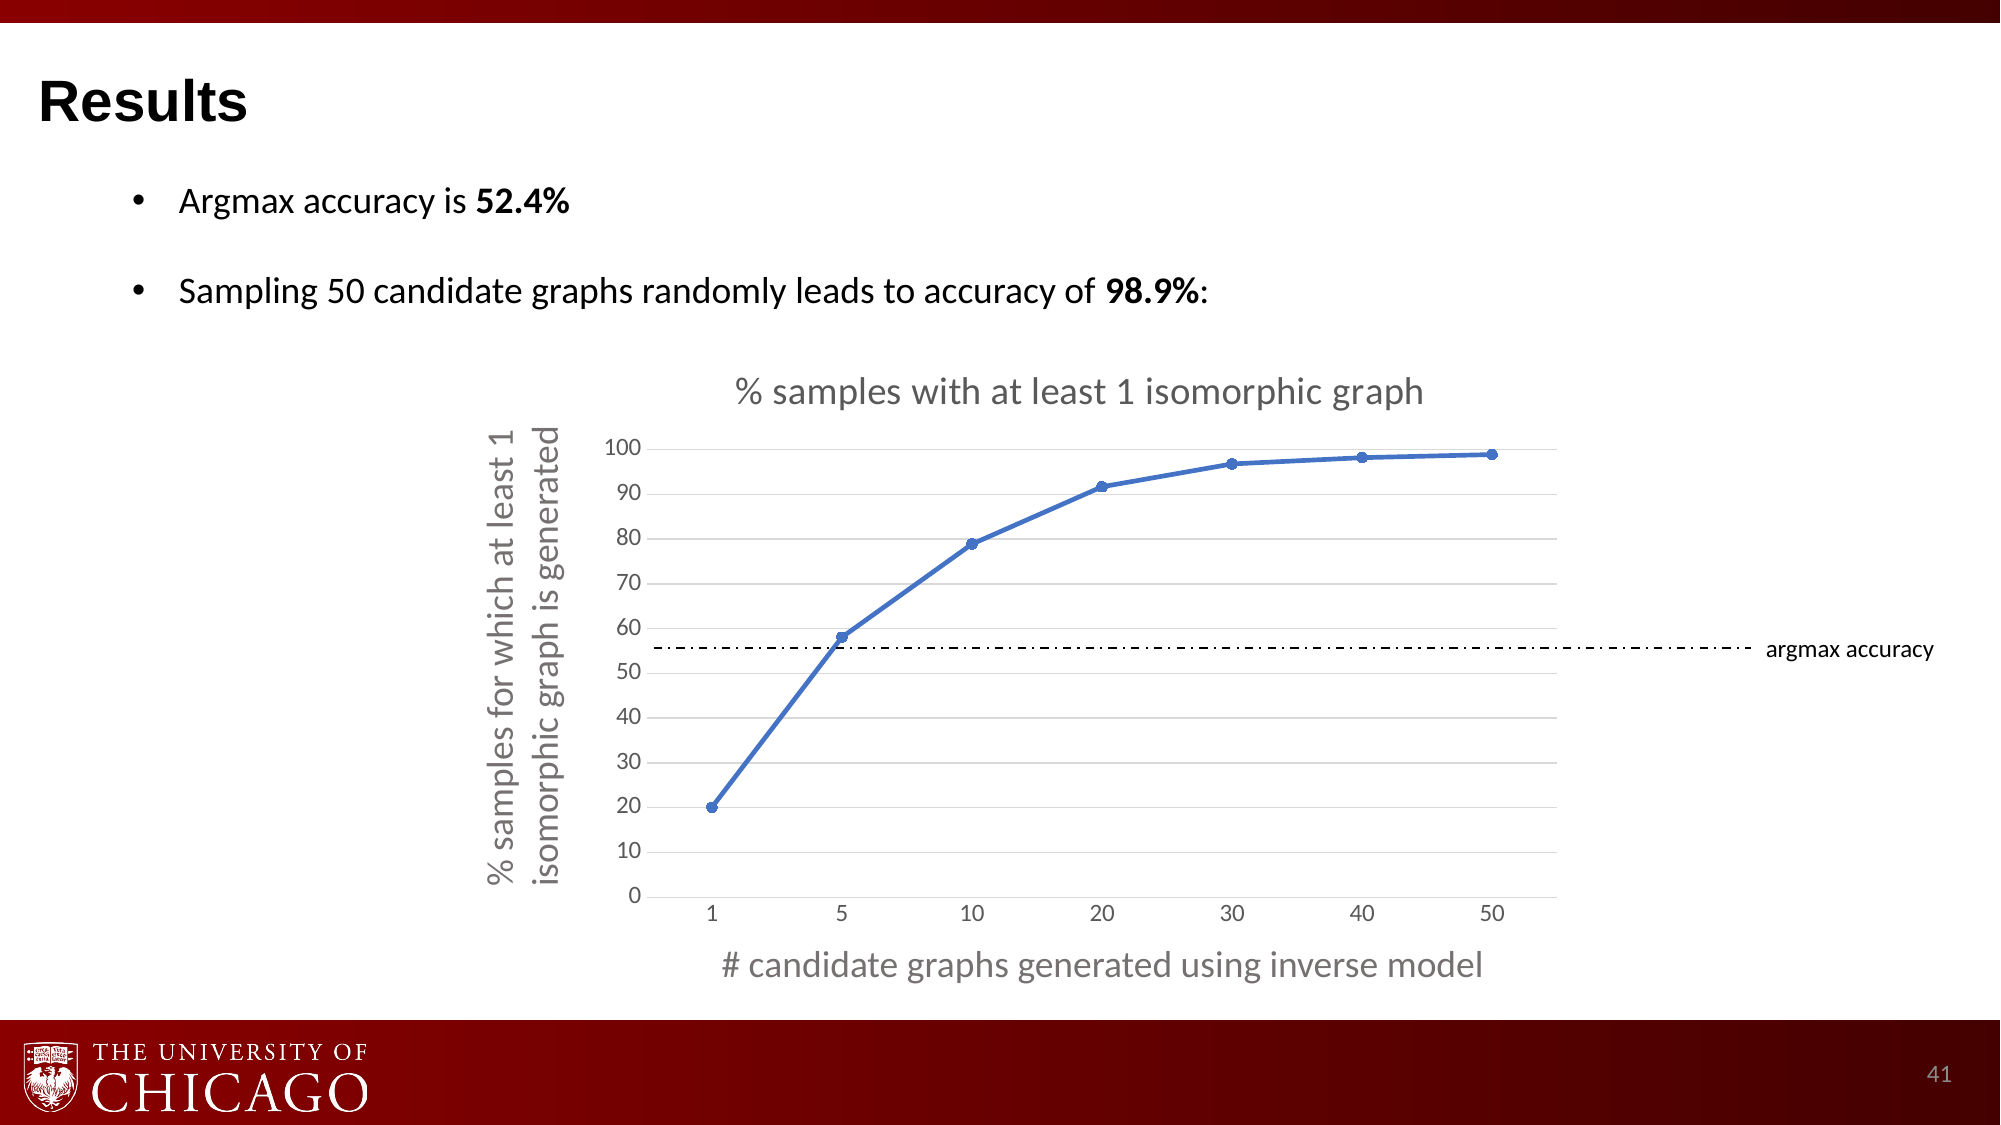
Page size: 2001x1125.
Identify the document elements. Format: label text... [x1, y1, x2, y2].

text_box [0, 0, 2000, 23]
picture [23, 1042, 367, 1112]
text_box argmax accuracy [1751, 625, 2000, 670]
text_box Results [23, 55, 1704, 141]
text_box [0, 1020, 2000, 1125]
text_box # candidate graphs generated using inverse model [706, 941, 1502, 993]
chart [583, 342, 1577, 941]
slide_number 41 [1517, 1042, 1968, 1103]
text_box % samples for which at least 1 isomorphic graph is generated [468, 261, 573, 902]
text_box Argmax accuracy is 52.4% Sampling 50 candidate graphs randomly leads to accuracy of 98.9%: [117, 169, 1460, 319]
